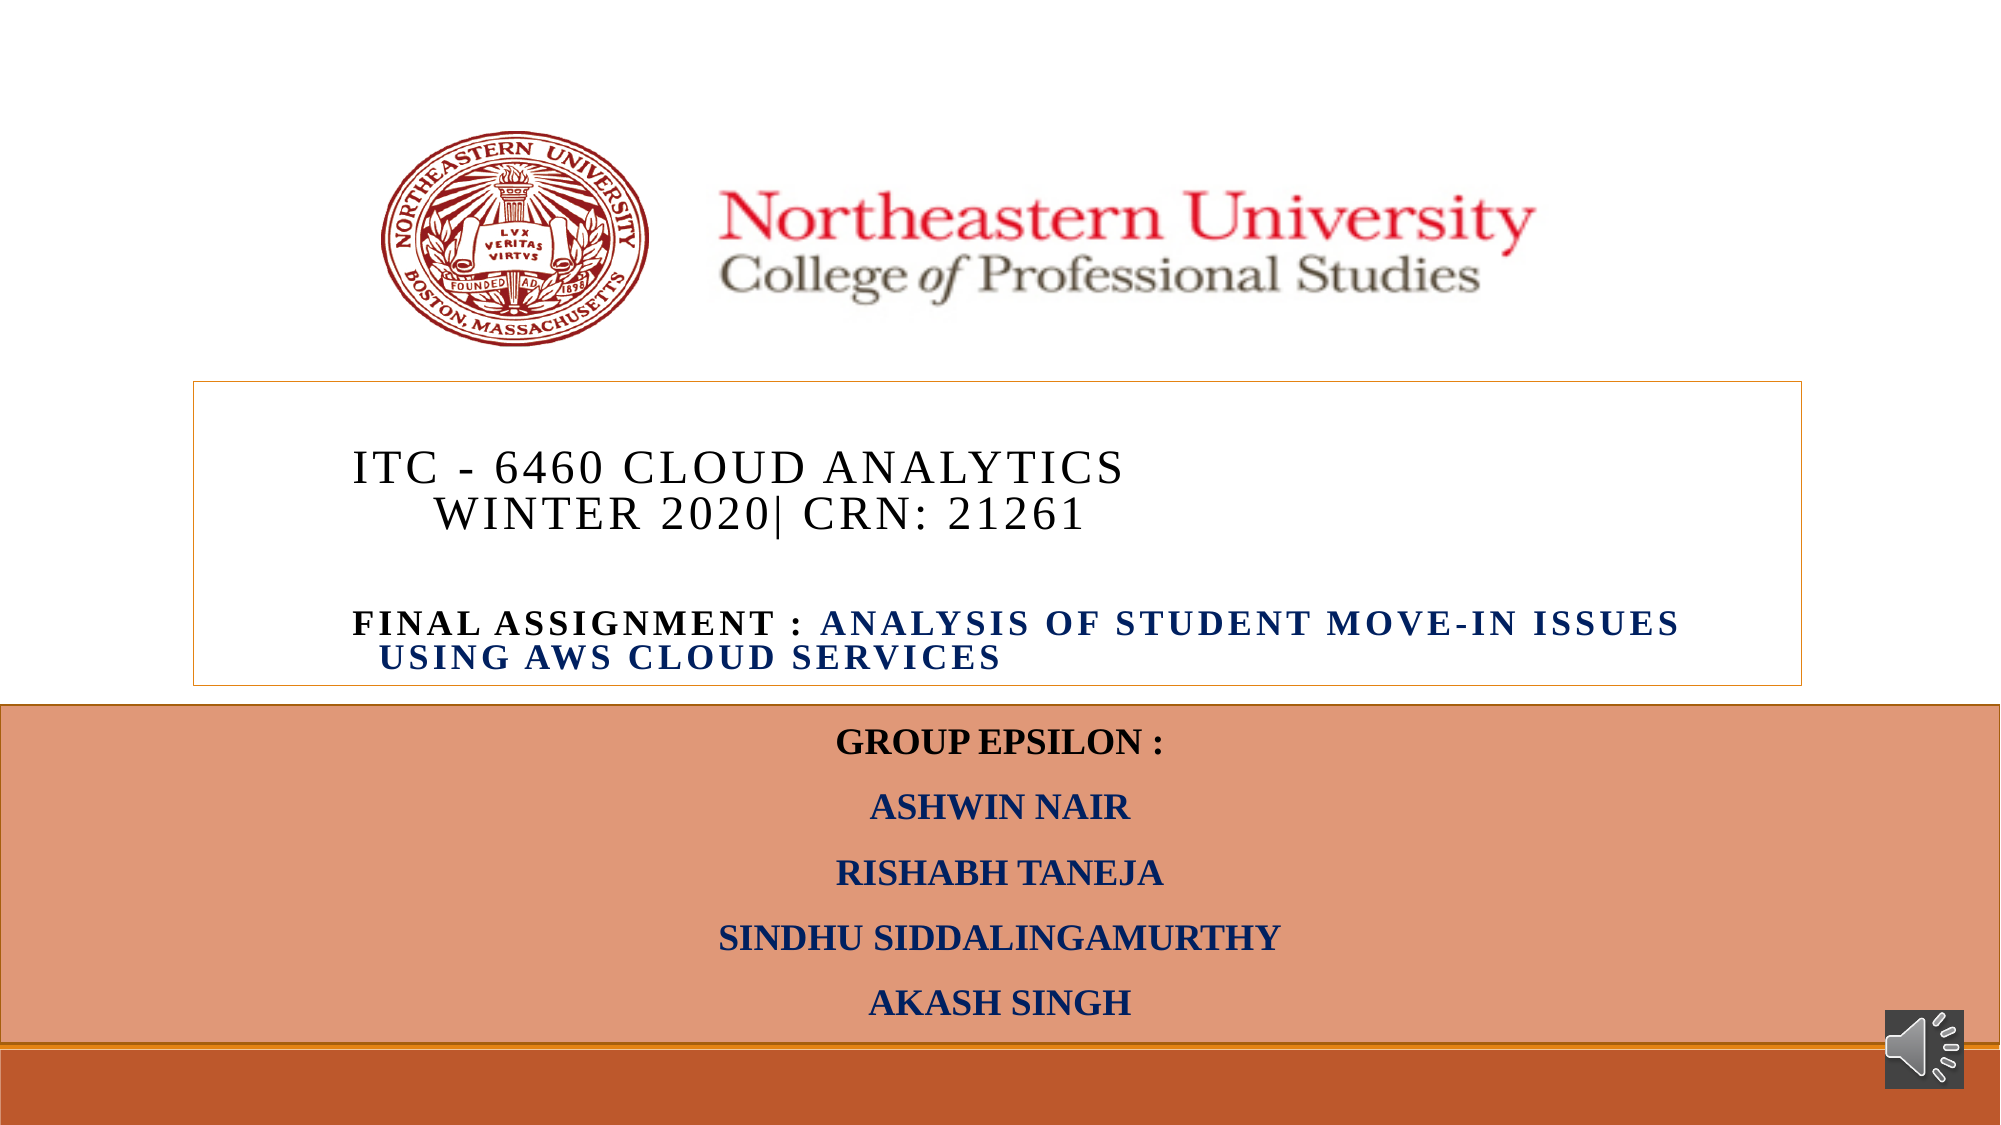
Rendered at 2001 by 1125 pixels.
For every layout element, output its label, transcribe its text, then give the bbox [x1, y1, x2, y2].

picture [373, 127, 654, 354]
picture [1884, 1009, 1966, 1090]
text_box GROUP EPSILON : ASHWIN NAIR RISHABH TANEJA SINDHU SIDDALINGAMURTHY AKASH SINGH [0, 705, 2000, 1044]
picture [706, 128, 1561, 338]
subtitle ITC - 6460 CLOUD ANALYTICS Winter 2020| CRN: 21261 FINAL ASSIGNMENT : Analysis of Student move-in issues using AWS cloud services [193, 381, 1802, 686]
